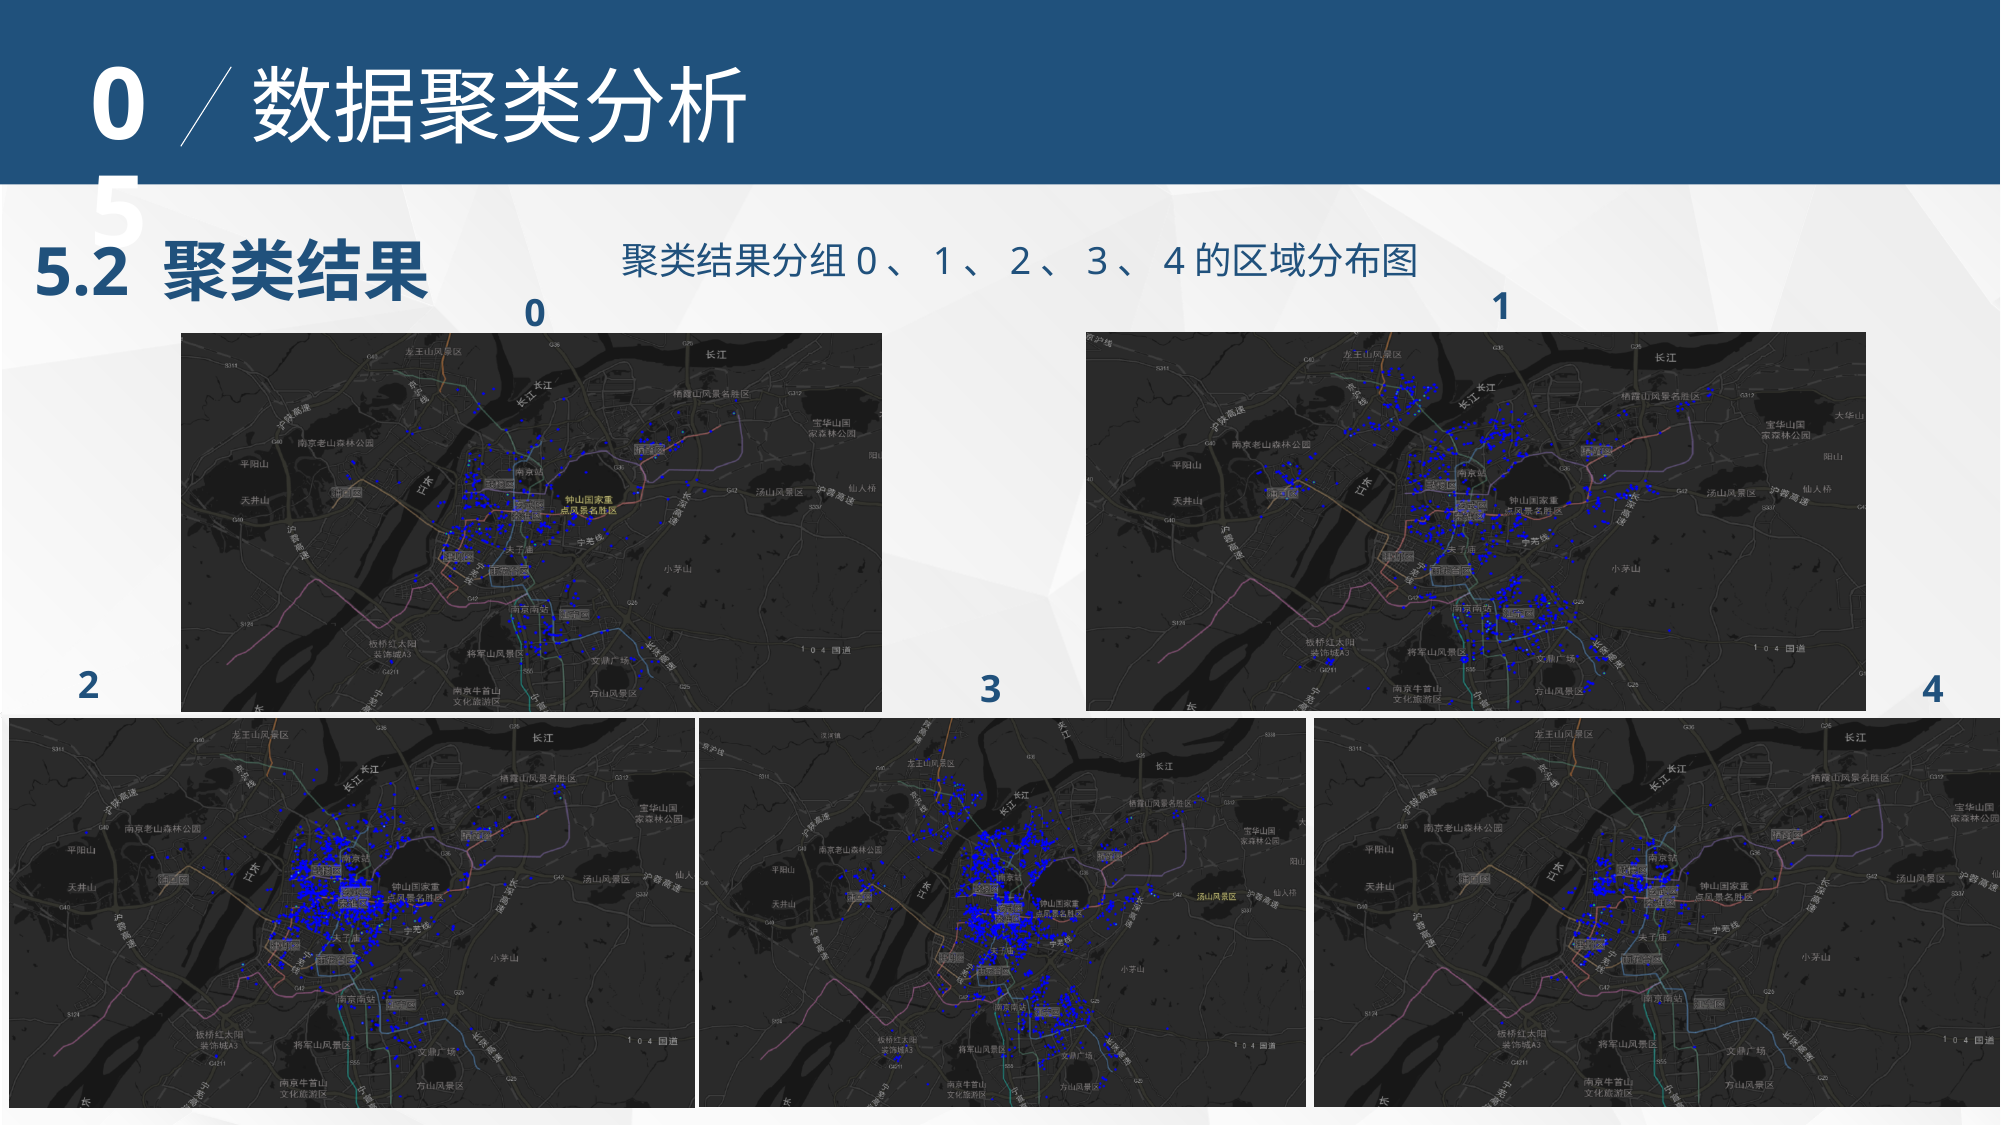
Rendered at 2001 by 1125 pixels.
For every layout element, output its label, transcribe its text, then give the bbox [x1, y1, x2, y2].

list 数据聚类分析 [235, 57, 1036, 138]
text_box 2 [63, 653, 111, 713]
list 05 [75, 45, 218, 205]
text_box 0 [509, 281, 557, 333]
text_box 聚类结果分组0、1、2、3、4的区域分布图 [607, 229, 1815, 290]
text_box 4 [1907, 658, 1955, 718]
picture [0, 0, 2001, 1125]
text_box 3 [965, 658, 1013, 718]
text_box 5.2 聚类结果 [19, 205, 1154, 316]
text_box 1 [1476, 290, 1524, 332]
